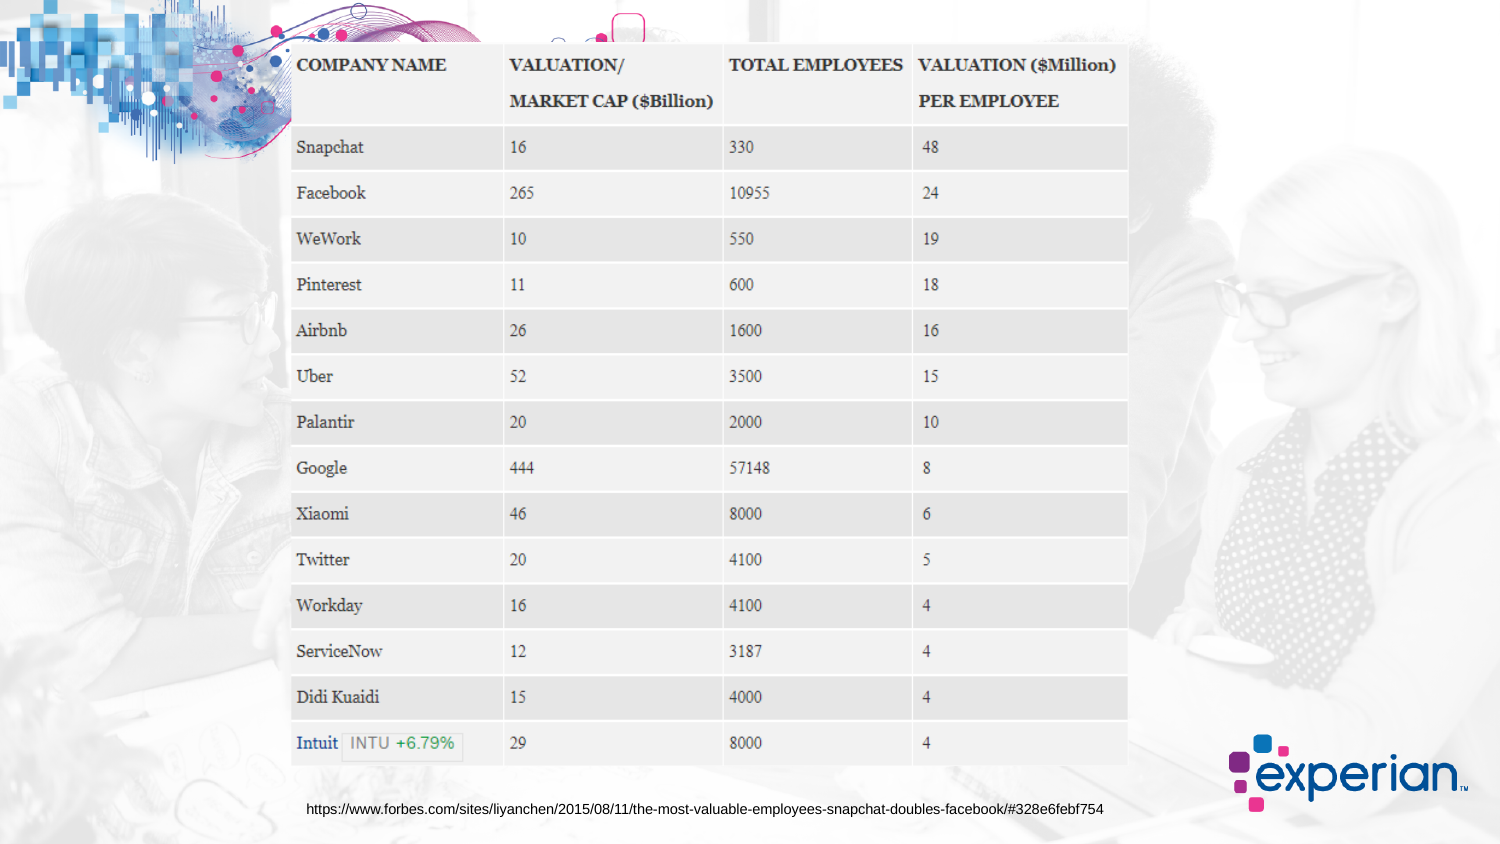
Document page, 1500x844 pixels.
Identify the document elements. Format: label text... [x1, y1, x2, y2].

text_box https://www.forbes.com/sites/liyanchen/2015/08/11/the-most-valuable-employees-snapchat-doubles-facebook/#328e6febf754 [291, 792, 1139, 825]
picture [0, 0, 1500, 844]
